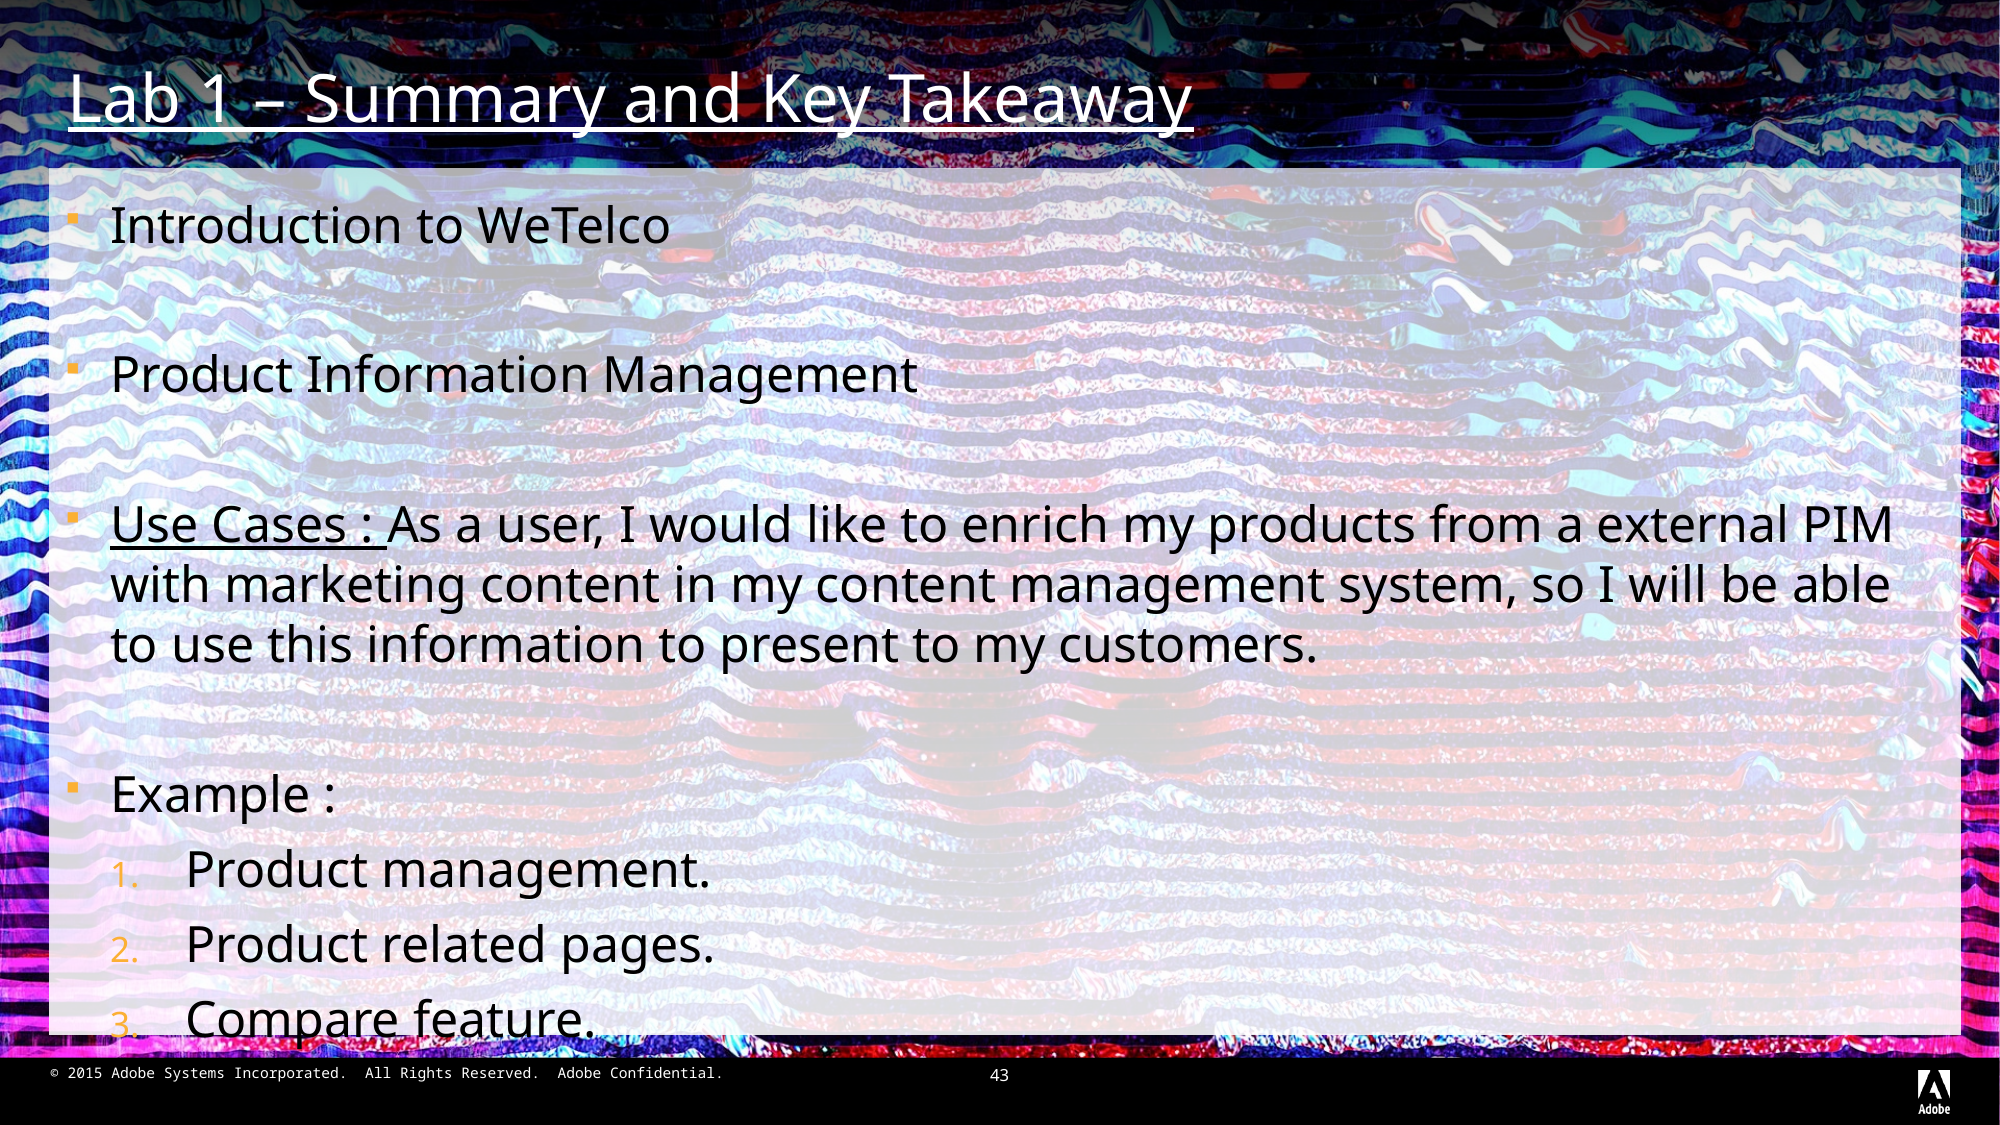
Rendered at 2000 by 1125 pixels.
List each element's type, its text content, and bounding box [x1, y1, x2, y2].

text_box Introduction to WeTelco Product Information Management Use Cases : As a user, I would like to enrich my products from a external PIM with marketing content in my content management system, so I will be able to use this information to present to my customers. Example : Product management. Product related pages. Compare feature. [49, 185, 1950, 1036]
slide_number 43 [916, 1062, 1083, 1091]
picture [1918, 1070, 1950, 1114]
title Lab 1 – Summary and Key Takeaway [49, 47, 1950, 145]
text_box [48, 166, 1963, 1037]
picture [0, 0, 2000, 1057]
